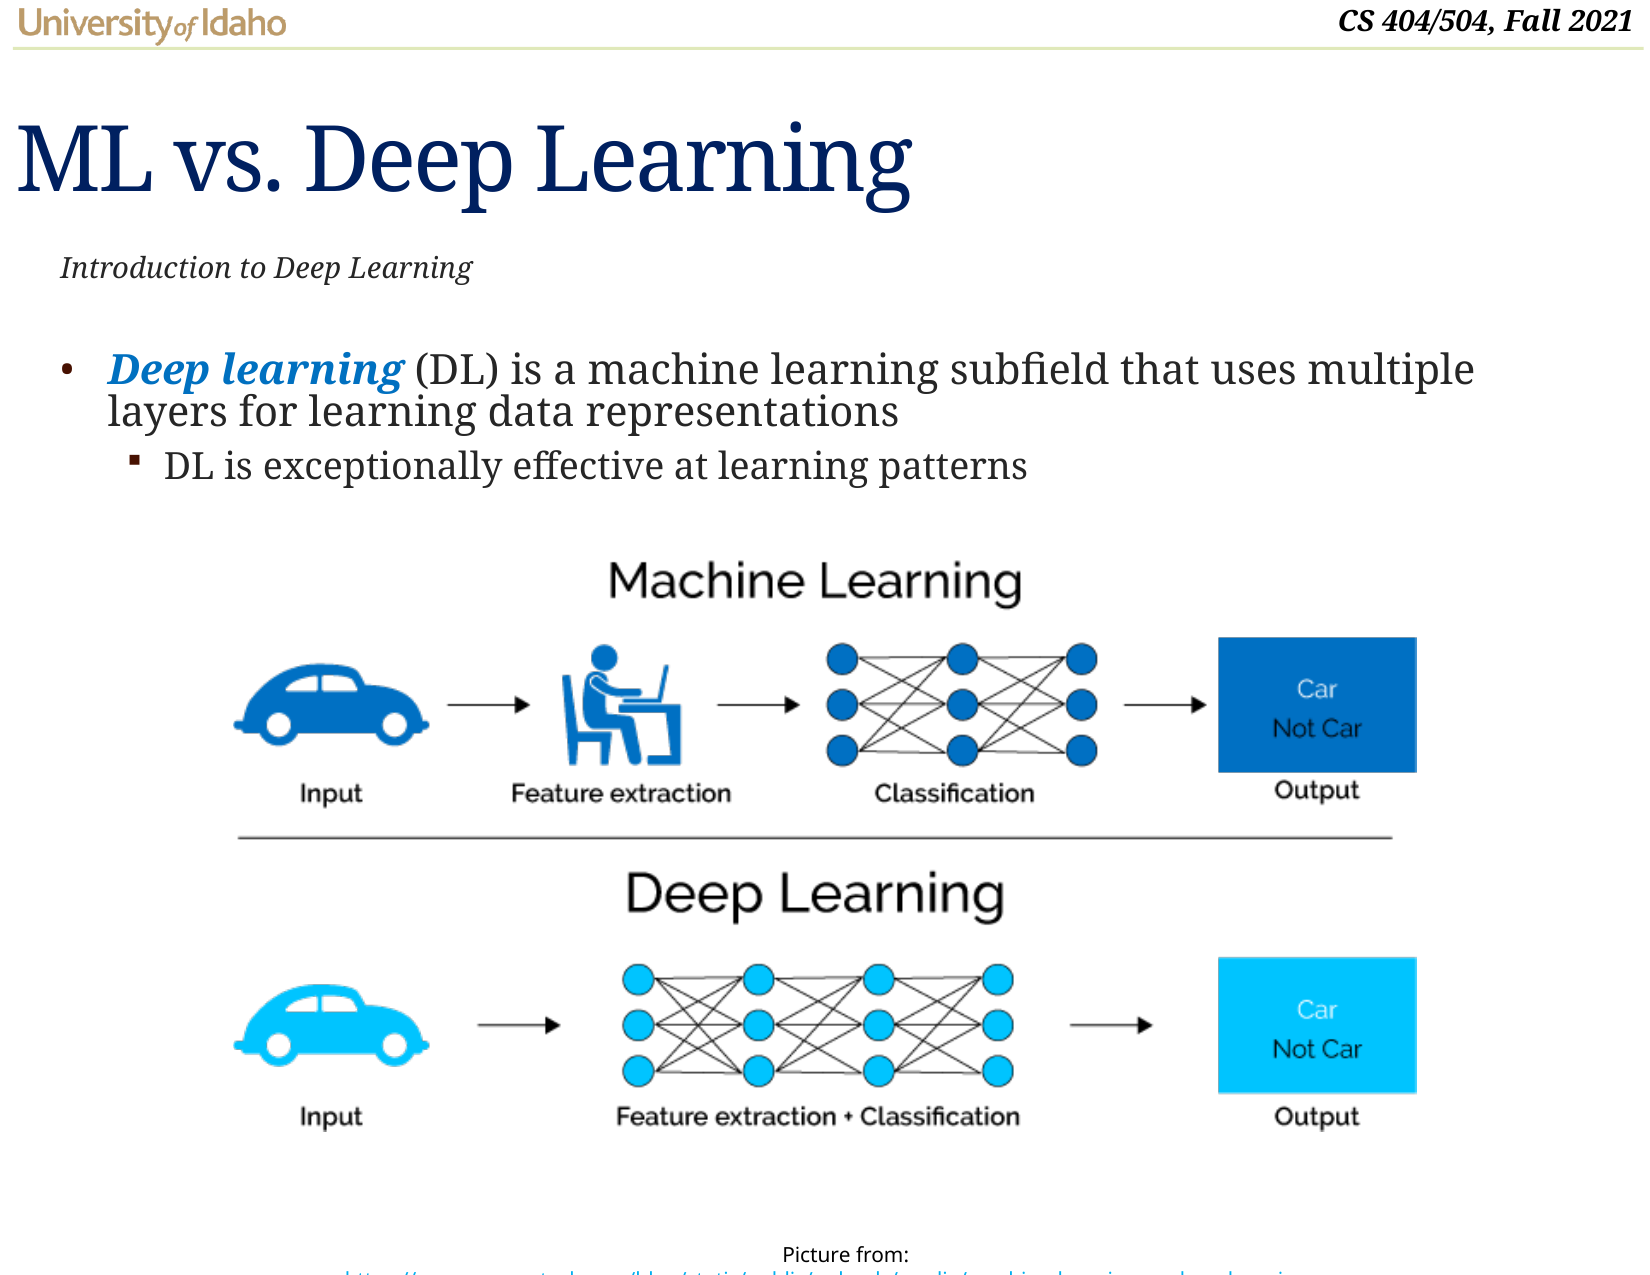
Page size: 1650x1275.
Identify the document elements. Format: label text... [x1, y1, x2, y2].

title ML vs. Deep Learning [0, 75, 1650, 248]
picture [19, 8, 286, 46]
list Deep learning (DL) is a machine learning subfield that uses multiple layers for learning data representations DL is exceptionally effective at learning patterns [45, 342, 1618, 1224]
text_box Picture from: https://www.xenonstack.com/blog/static/public/uploads/media/machine-learning-vs-deep-learning.png [281, 1234, 1416, 1275]
picture [233, 554, 1417, 1132]
list Introduction to Deep Learning [45, 247, 1062, 306]
